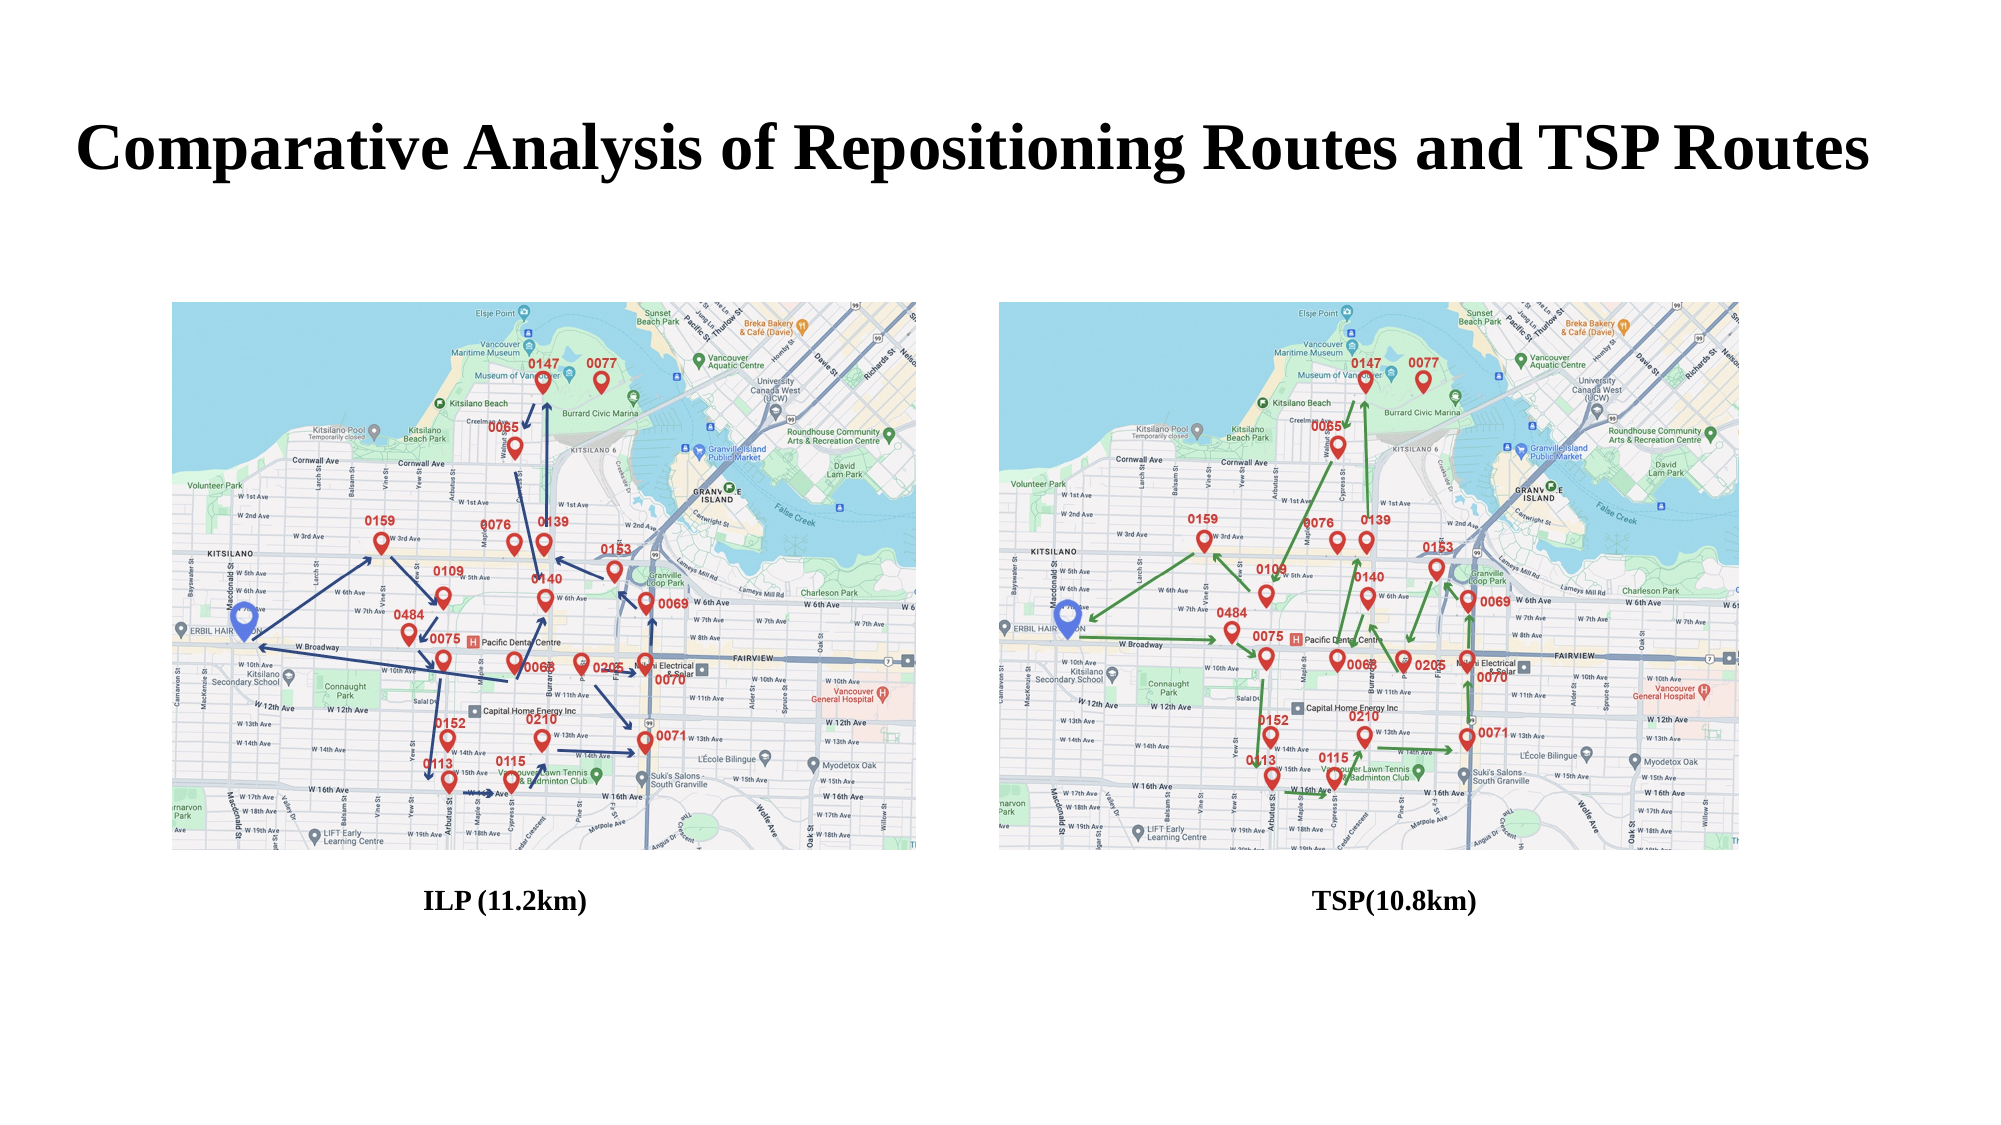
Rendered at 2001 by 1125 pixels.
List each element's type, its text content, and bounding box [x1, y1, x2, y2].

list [172, 302, 917, 850]
picture [999, 302, 1740, 851]
text_box ILP (11.2km) TSP(10.8km) [248, 873, 1786, 969]
title Comparative Analysis of Repositioning Routes and TSP Routes [60, 39, 1898, 257]
